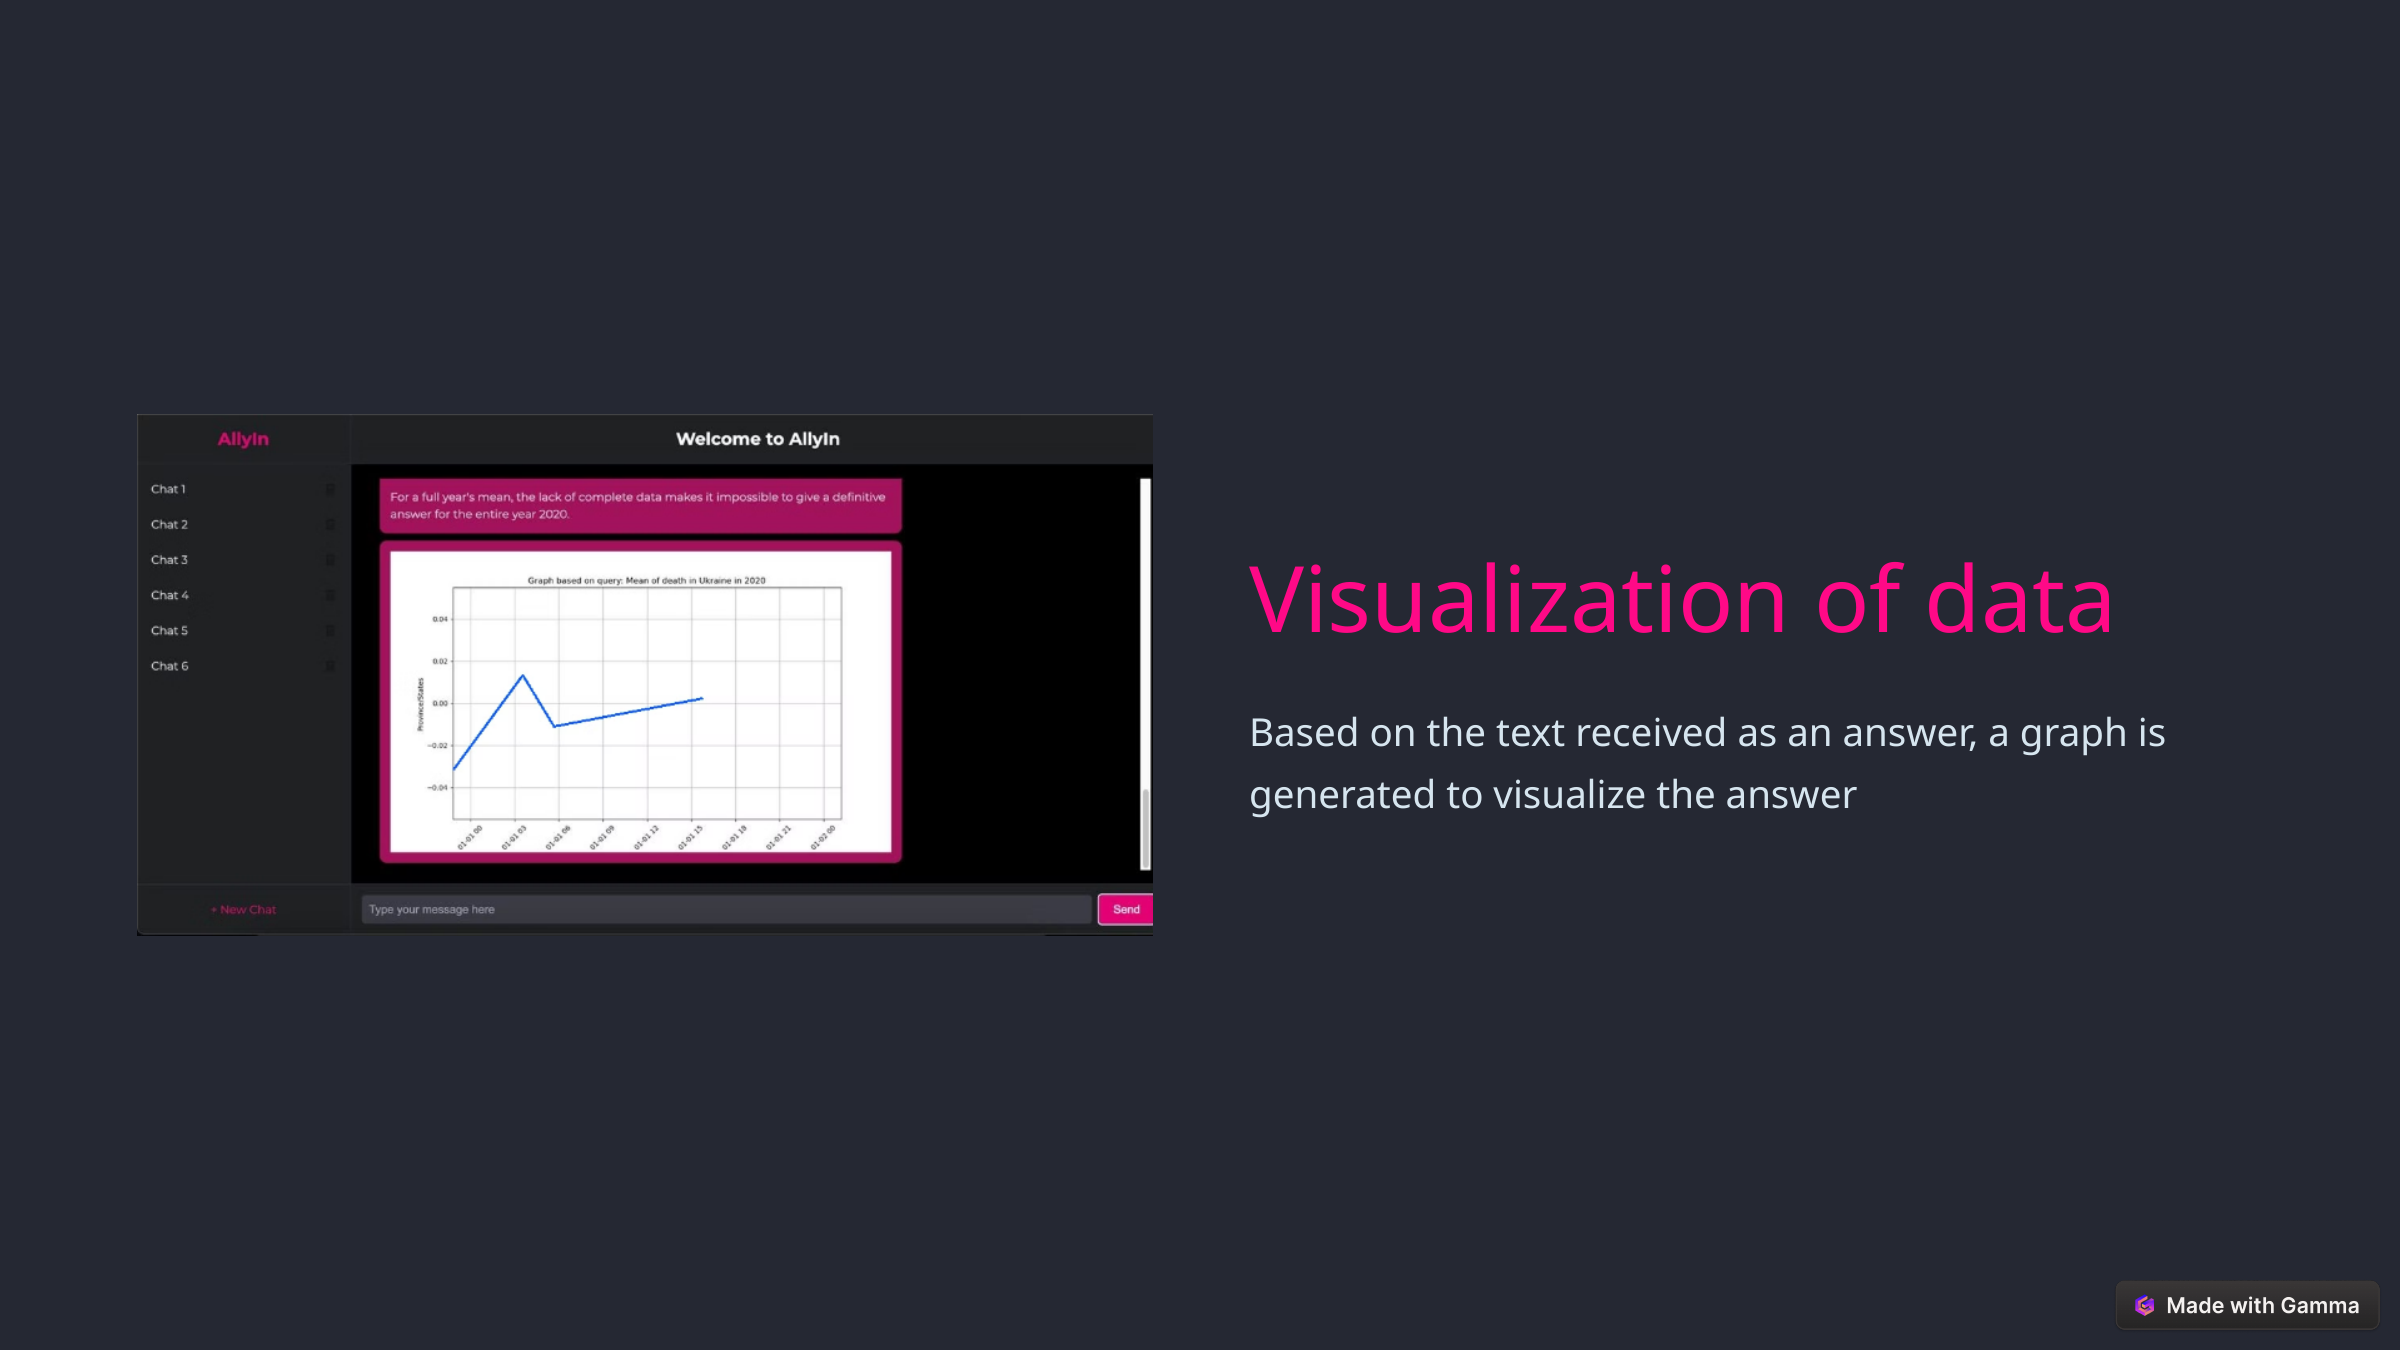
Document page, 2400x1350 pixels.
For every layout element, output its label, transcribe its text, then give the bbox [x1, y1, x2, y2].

picture [137, 414, 1153, 936]
picture [2106, 1271, 2389, 1339]
text_box Based on the text received as an answer, a graph is generated to visualize the answer [1249, 691, 2264, 818]
text_box Visualization of data [1249, 536, 2173, 653]
